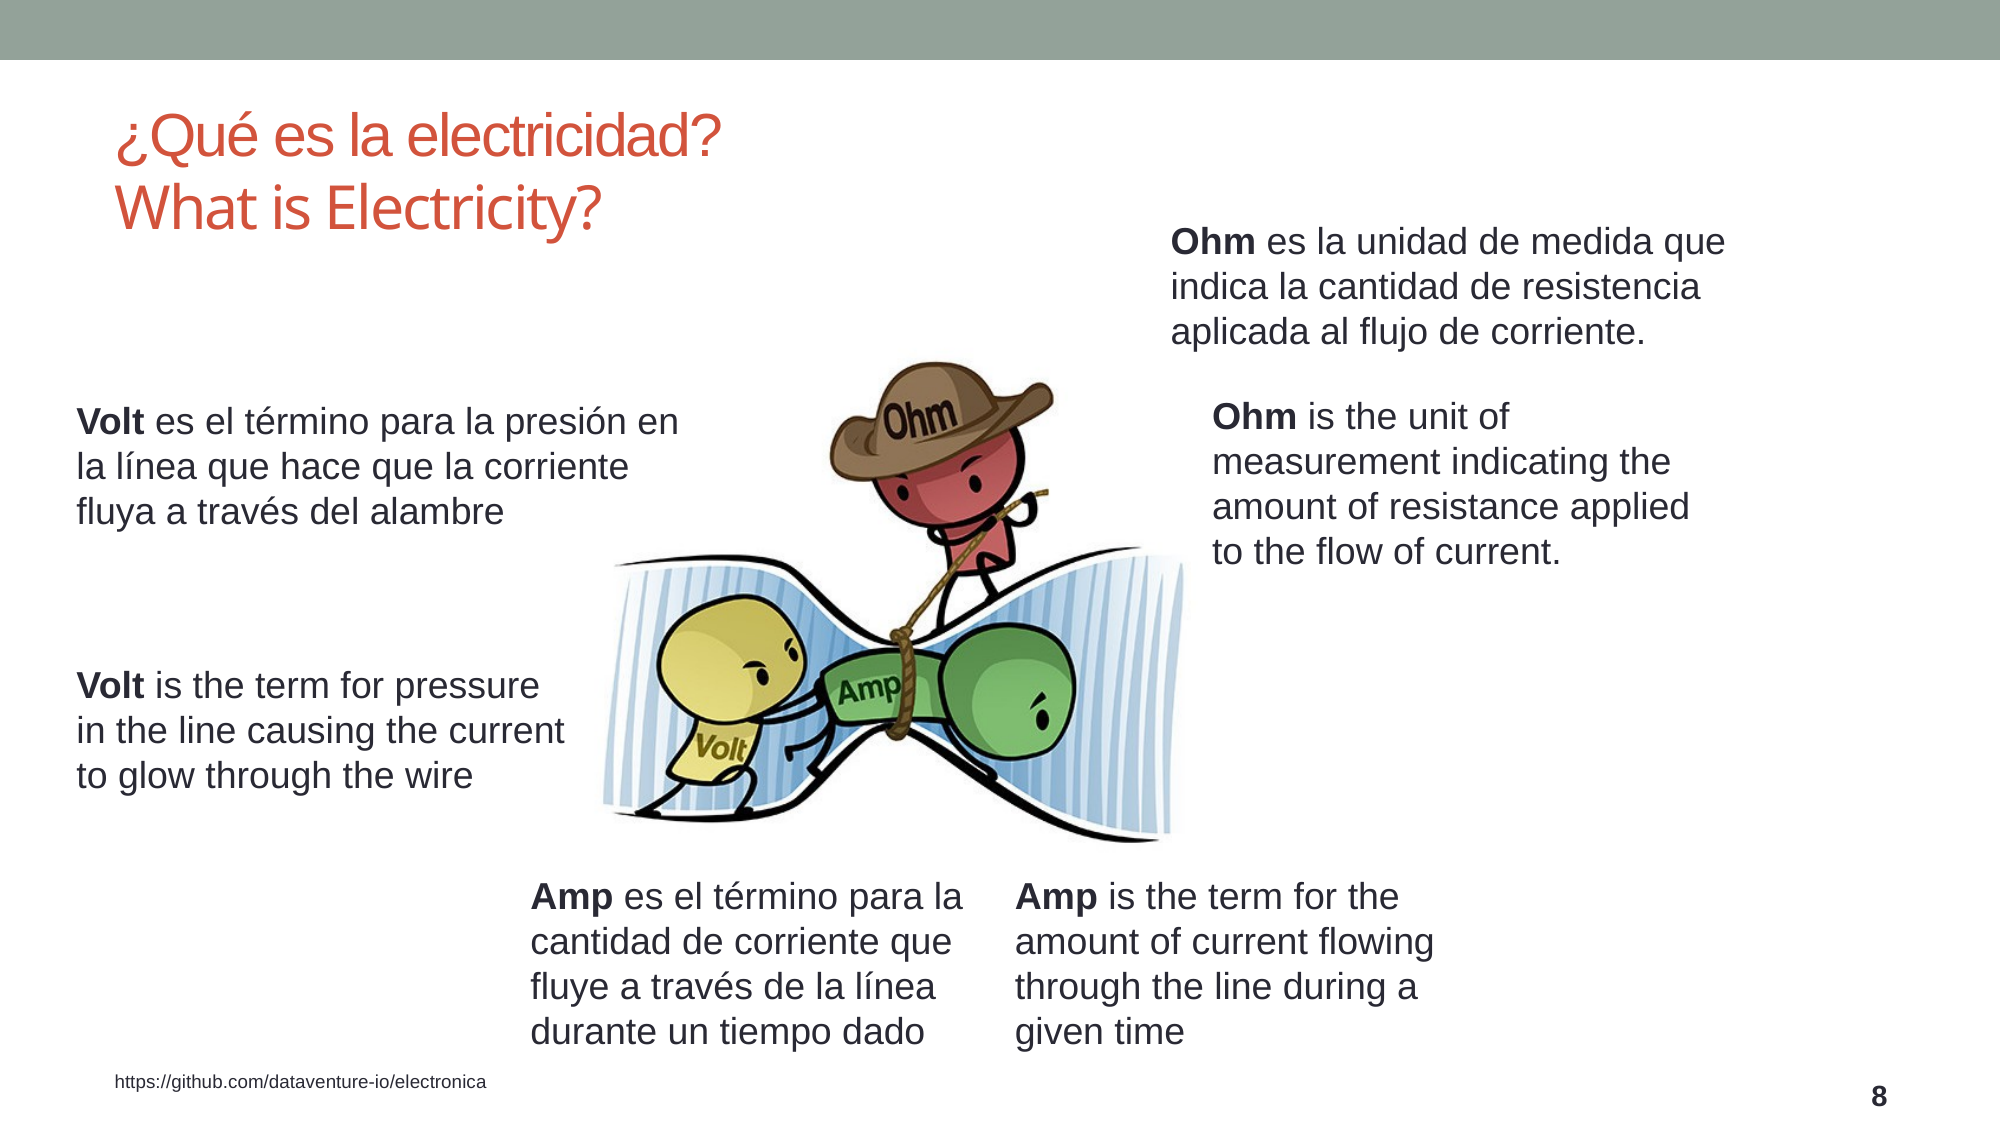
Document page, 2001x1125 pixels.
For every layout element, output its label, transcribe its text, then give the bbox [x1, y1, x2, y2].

text_box Ohm es la unidad de medida que indica la cantidad de resistencia aplicada al flujo de corriente. [1155, 209, 1784, 360]
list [582, 333, 1198, 867]
slide_number 8 [1585, 1068, 1903, 1123]
text_box Amp is the term for the amount of current flowing through the line during a given time [999, 864, 1470, 1059]
title ¿Qué es la electricidad? What is Electricity? [99, 87, 1900, 250]
text_box Amp es el término para la cantidad de corriente que fluye a través de la línea durante un tiempo dado [515, 864, 999, 1059]
text_box Volt es el término para la presión en la línea que hace que la corriente fluya a través del alambre [61, 389, 579, 540]
text_box Volt is the term for pressure in the line causing the current to glow through the wire [61, 654, 579, 804]
text_box Ohm is the unit of measurement indicating the amount of resistance applied to the flow of current. [1205, 384, 1719, 580]
